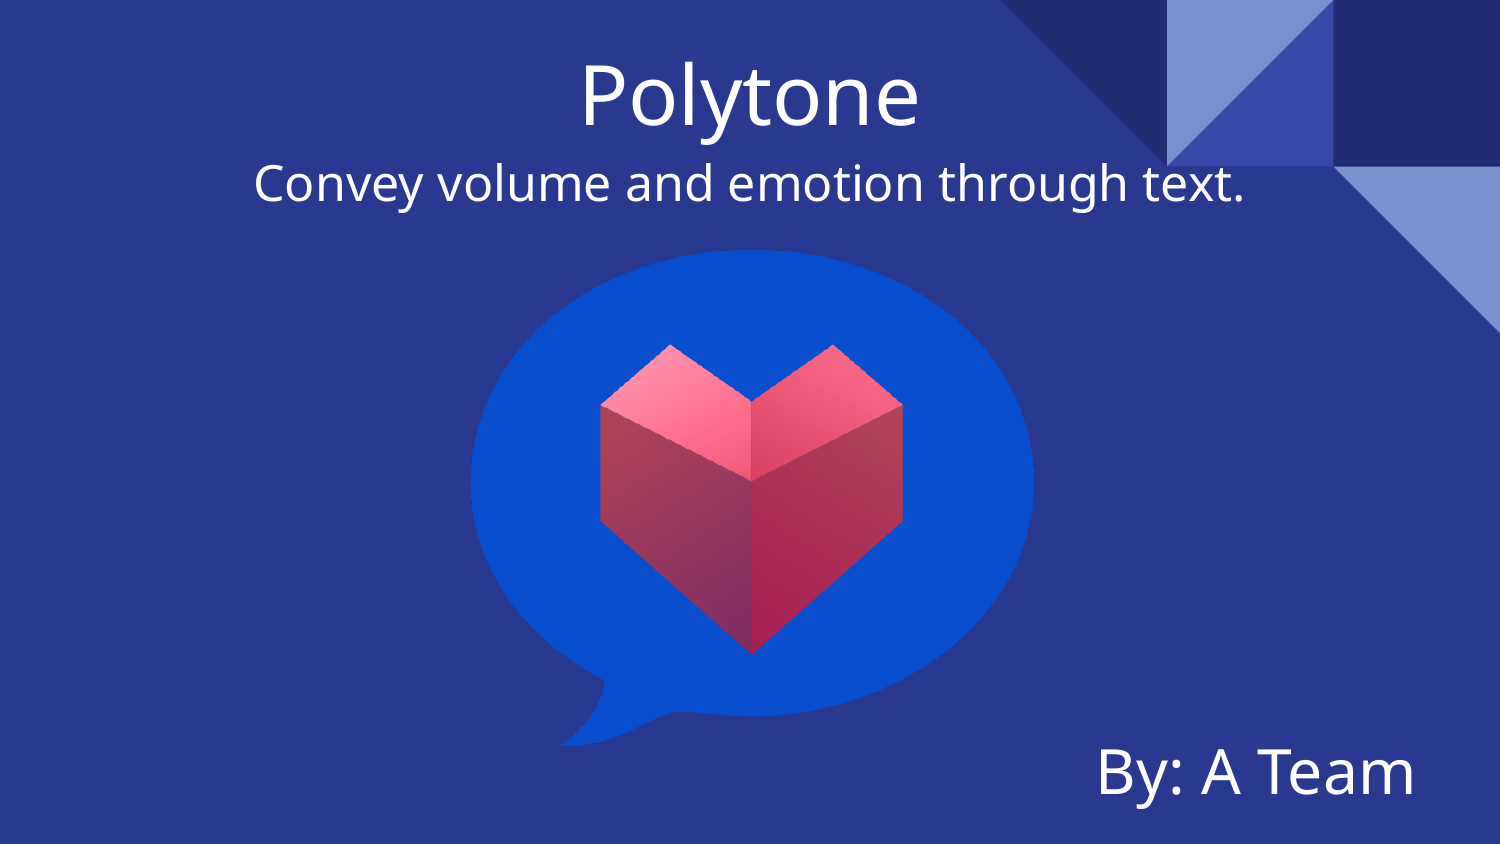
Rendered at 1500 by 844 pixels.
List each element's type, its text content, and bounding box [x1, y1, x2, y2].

title Polytone Convey volume and emotion through text. [32, 24, 1468, 227]
picture [414, 245, 1086, 749]
title By: A Team [1031, 705, 1482, 823]
